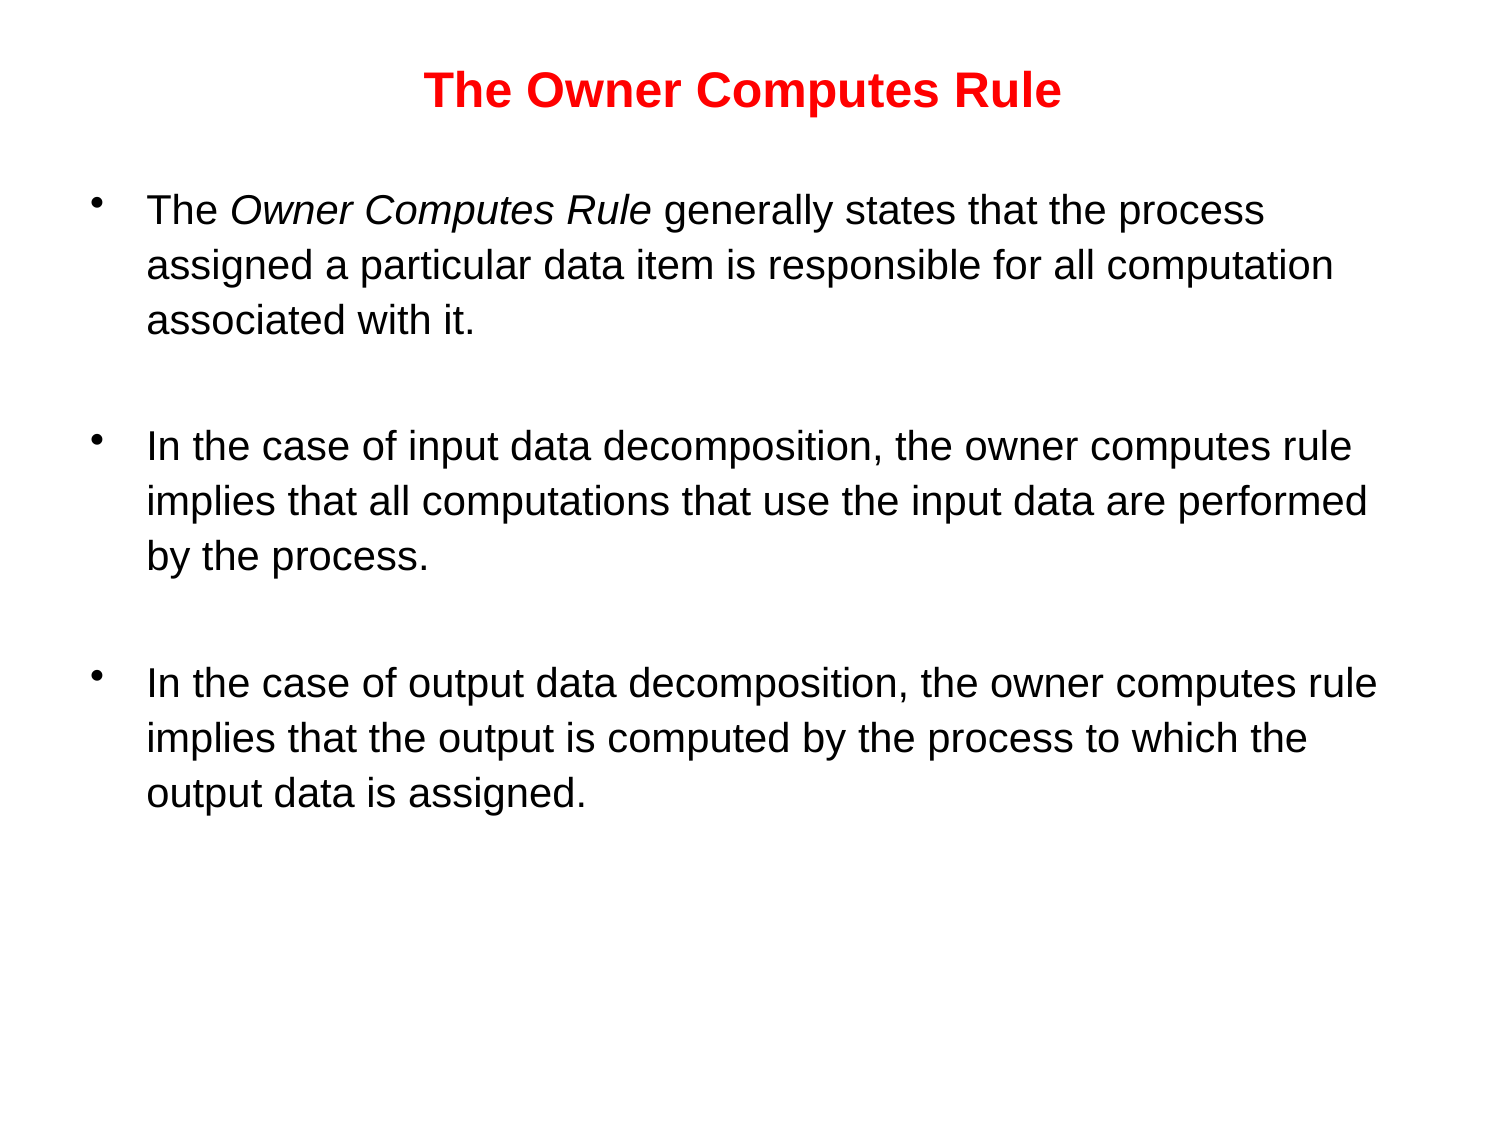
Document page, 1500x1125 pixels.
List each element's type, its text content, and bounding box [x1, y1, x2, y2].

title The Owner Computes Rule [74, 12, 1426, 163]
list The Owner Computes Rule generally states that the process assigned a particular data item is responsible for all computation associated with it. In the case of input data decomposition, the owner computes rule implies that all computations that use the input data are performed by the process. In the case of output data decomposition, the owner computes rule implies that the output is computed by the process to which the output data is assigned. [74, 169, 1426, 976]
